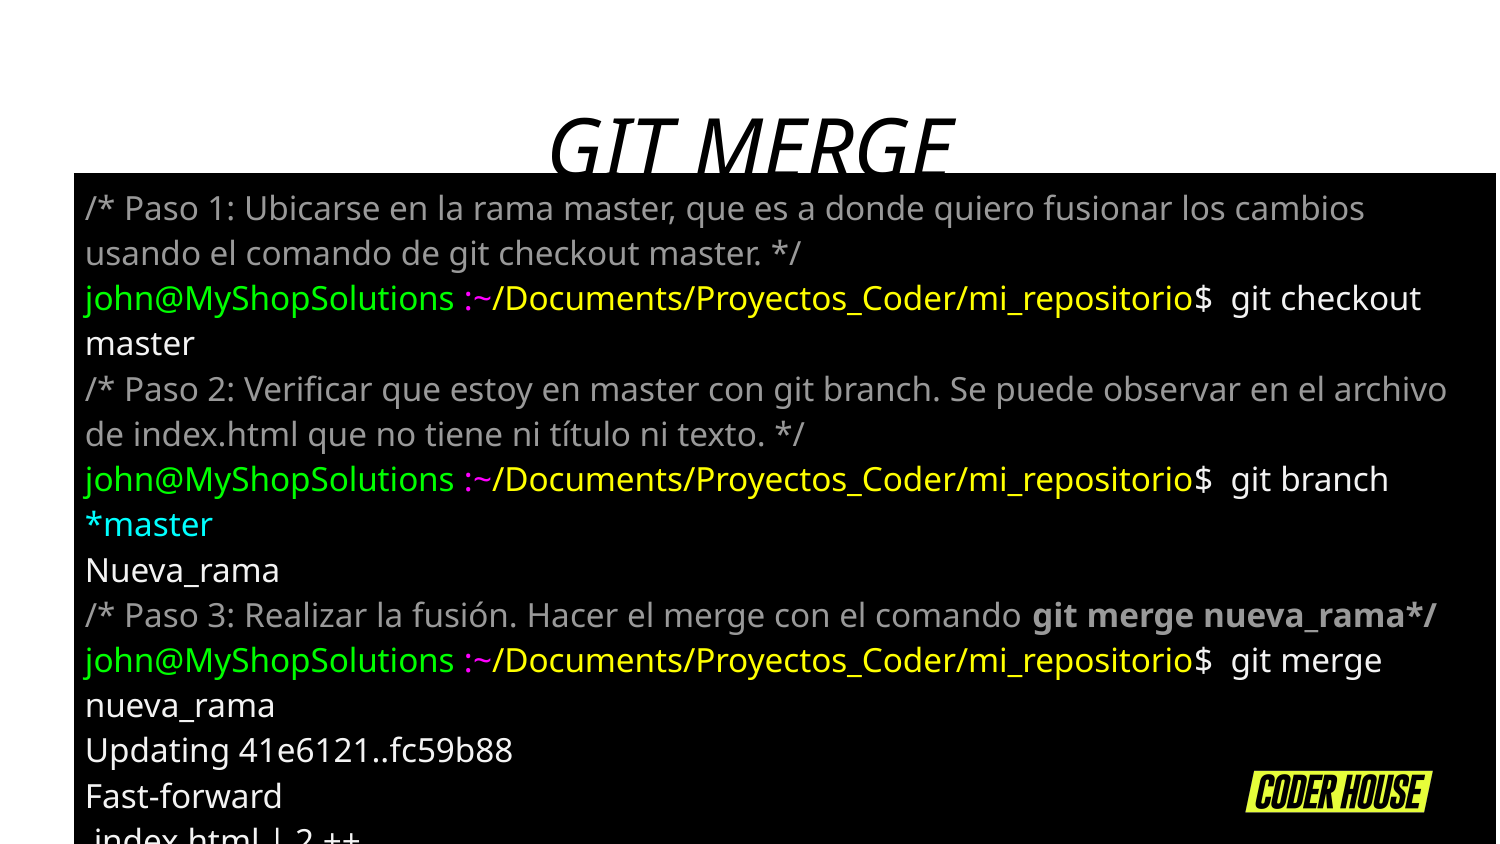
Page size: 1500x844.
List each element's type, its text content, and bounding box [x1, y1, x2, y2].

table_header /* Paso 1: Ubicarse en la rama master, que es a donde quiero fusionar los cambios usando el comando de git checkout master. */ john@MyShopSolutions :~/Documents/Proyectos_Coder/mi_repositorio$ git checkout master /* Paso 2: Verificar que estoy en master con git branch. Se puede observar en el archivo de index.html que no tiene ni título ni texto. */ john@MyShopSolutions :~/Documents/Proyectos_Coder/mi_repositorio$ git branch *master Nueva_rama /* Paso 3: Realizar la fusión. Hacer el merge con el comando git merge nueva_rama*/ john@MyShopSolutions :~/Documents/Proyectos_Coder/mi_repositorio$ git merge nueva_rama Updating 41e6121..fc59b88 Fast-forward index.html | 2 ++ 1 file changed, 2 insertions(+) [76, 175, 1494, 844]
text_box GIT MERGE [156, 65, 1343, 180]
picture [1241, 764, 1437, 819]
